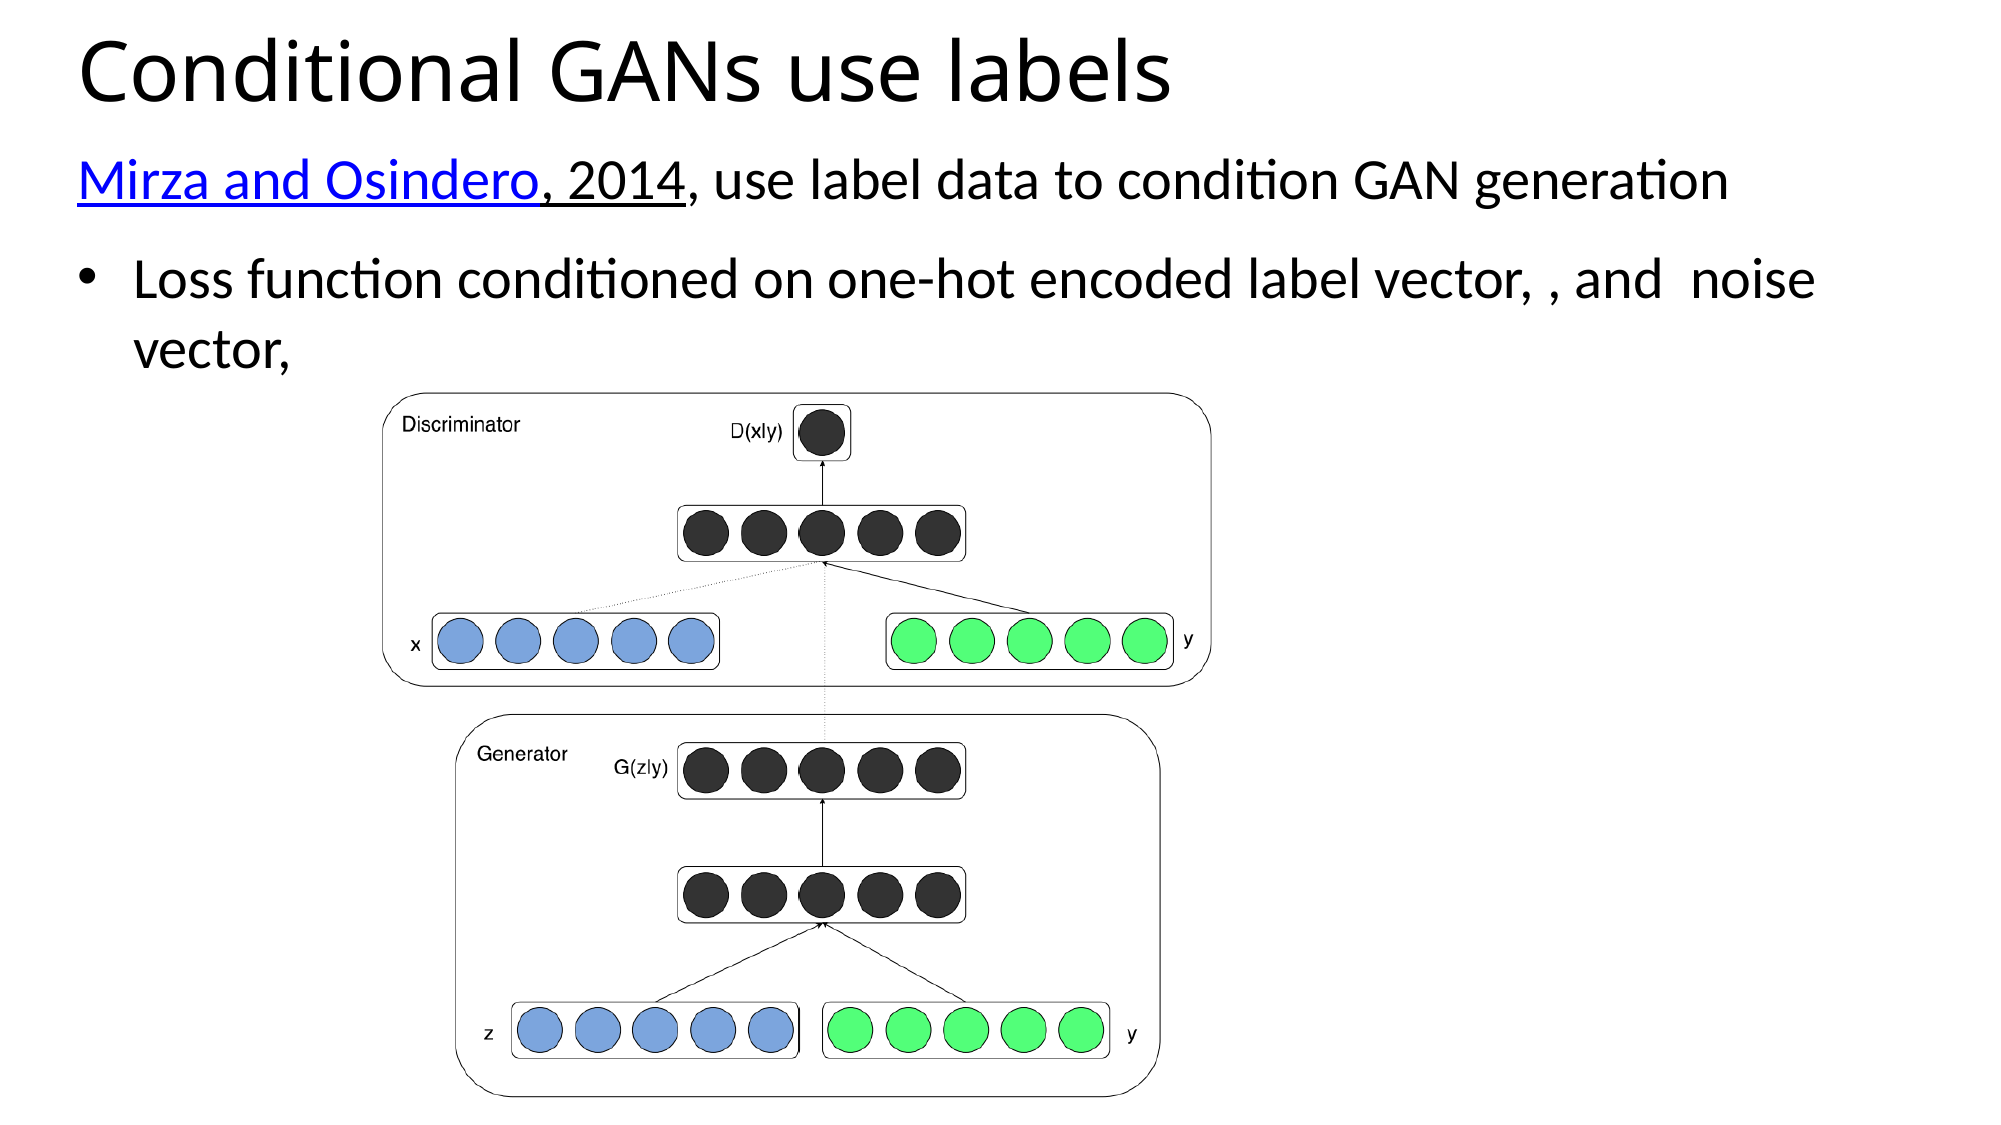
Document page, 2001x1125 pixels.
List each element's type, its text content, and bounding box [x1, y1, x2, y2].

title Conditional GANs use labels [62, 29, 1953, 134]
picture [373, 378, 1221, 1104]
